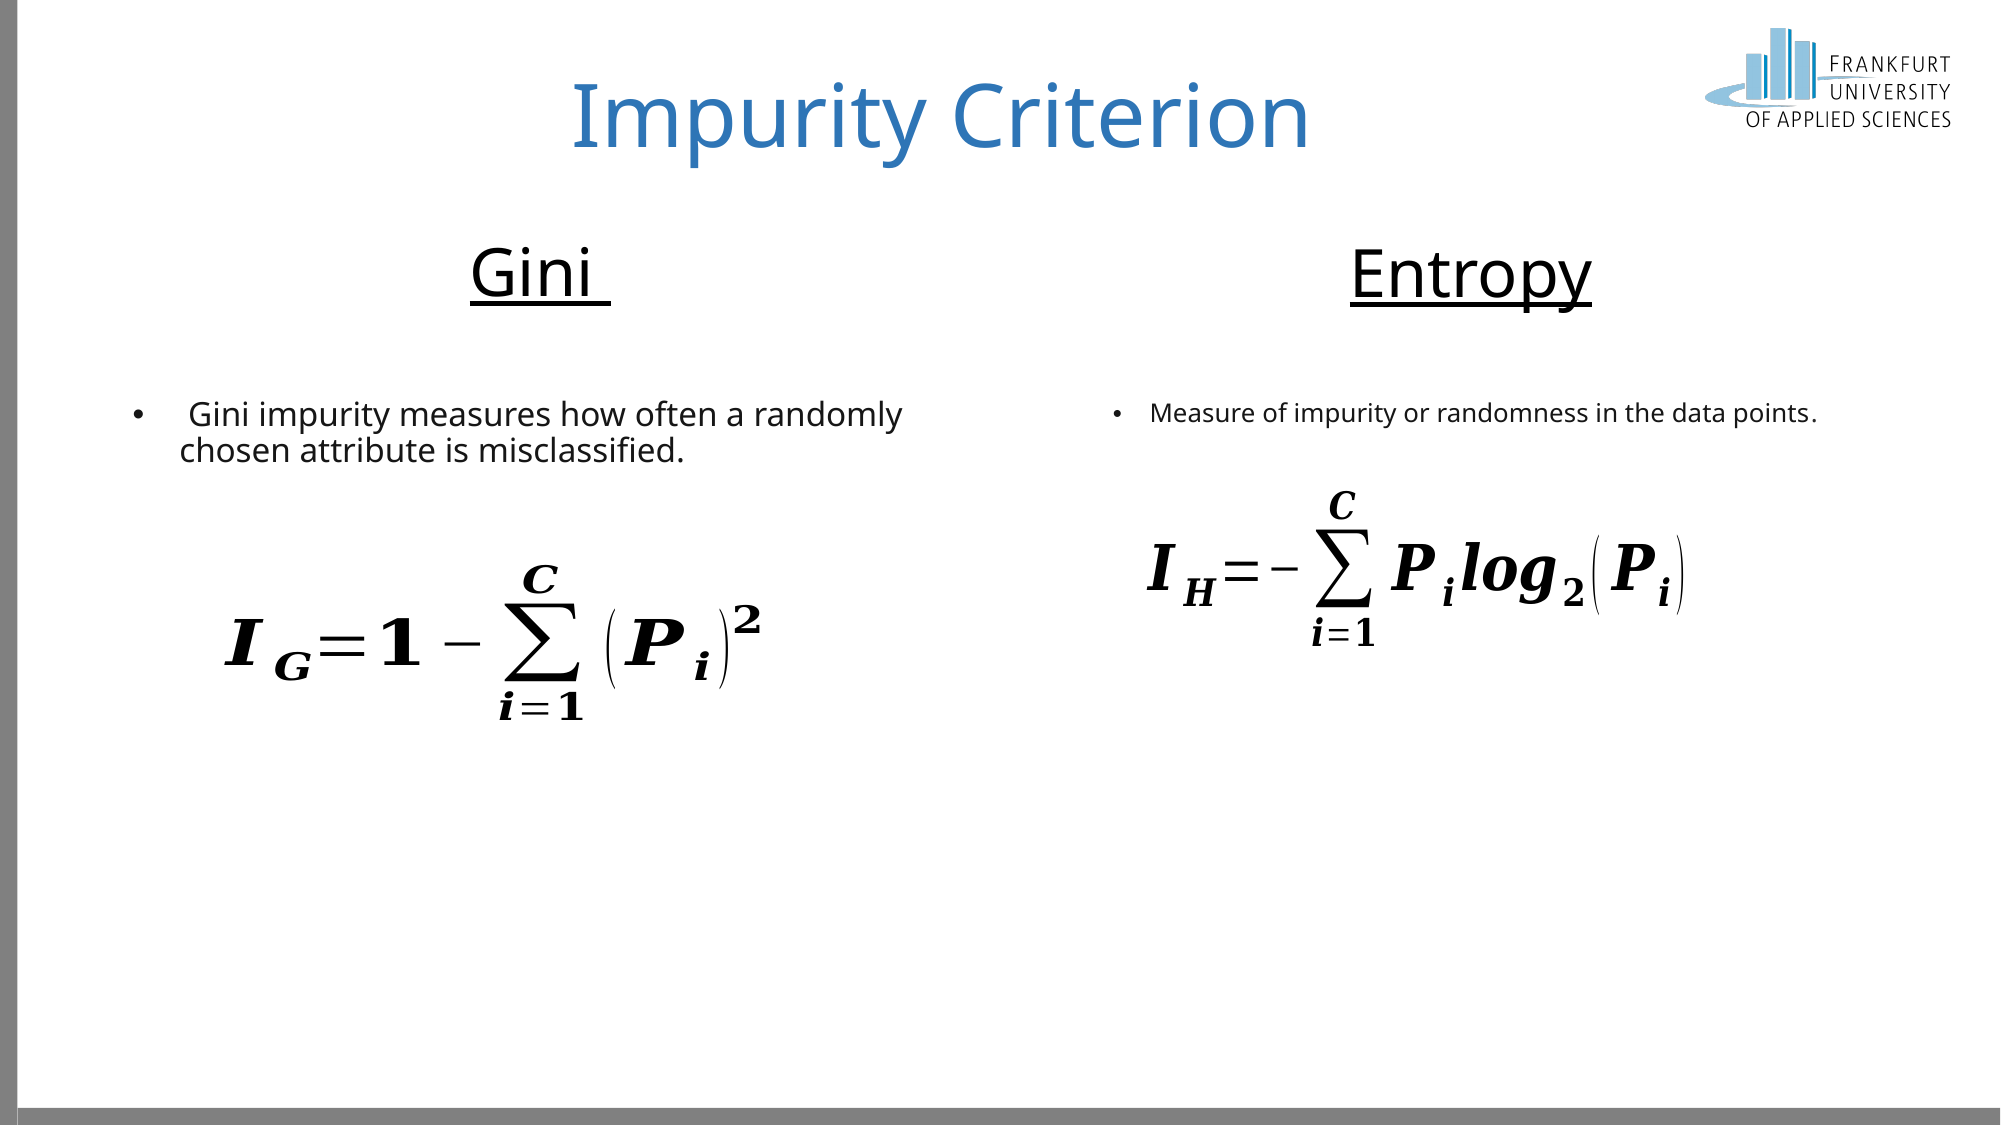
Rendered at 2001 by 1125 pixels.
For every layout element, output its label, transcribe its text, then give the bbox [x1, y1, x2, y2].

list Entropy [1121, 199, 1821, 320]
title Impurity Criterion [137, 63, 1748, 175]
list Gini [117, 182, 964, 319]
text_box Gini impurity measures how often a randomly chosen attribute is misclassified. [117, 376, 964, 478]
picture [1702, 25, 1953, 130]
text_box Measure of impurity or randomness in the data points. [1098, 376, 1945, 437]
